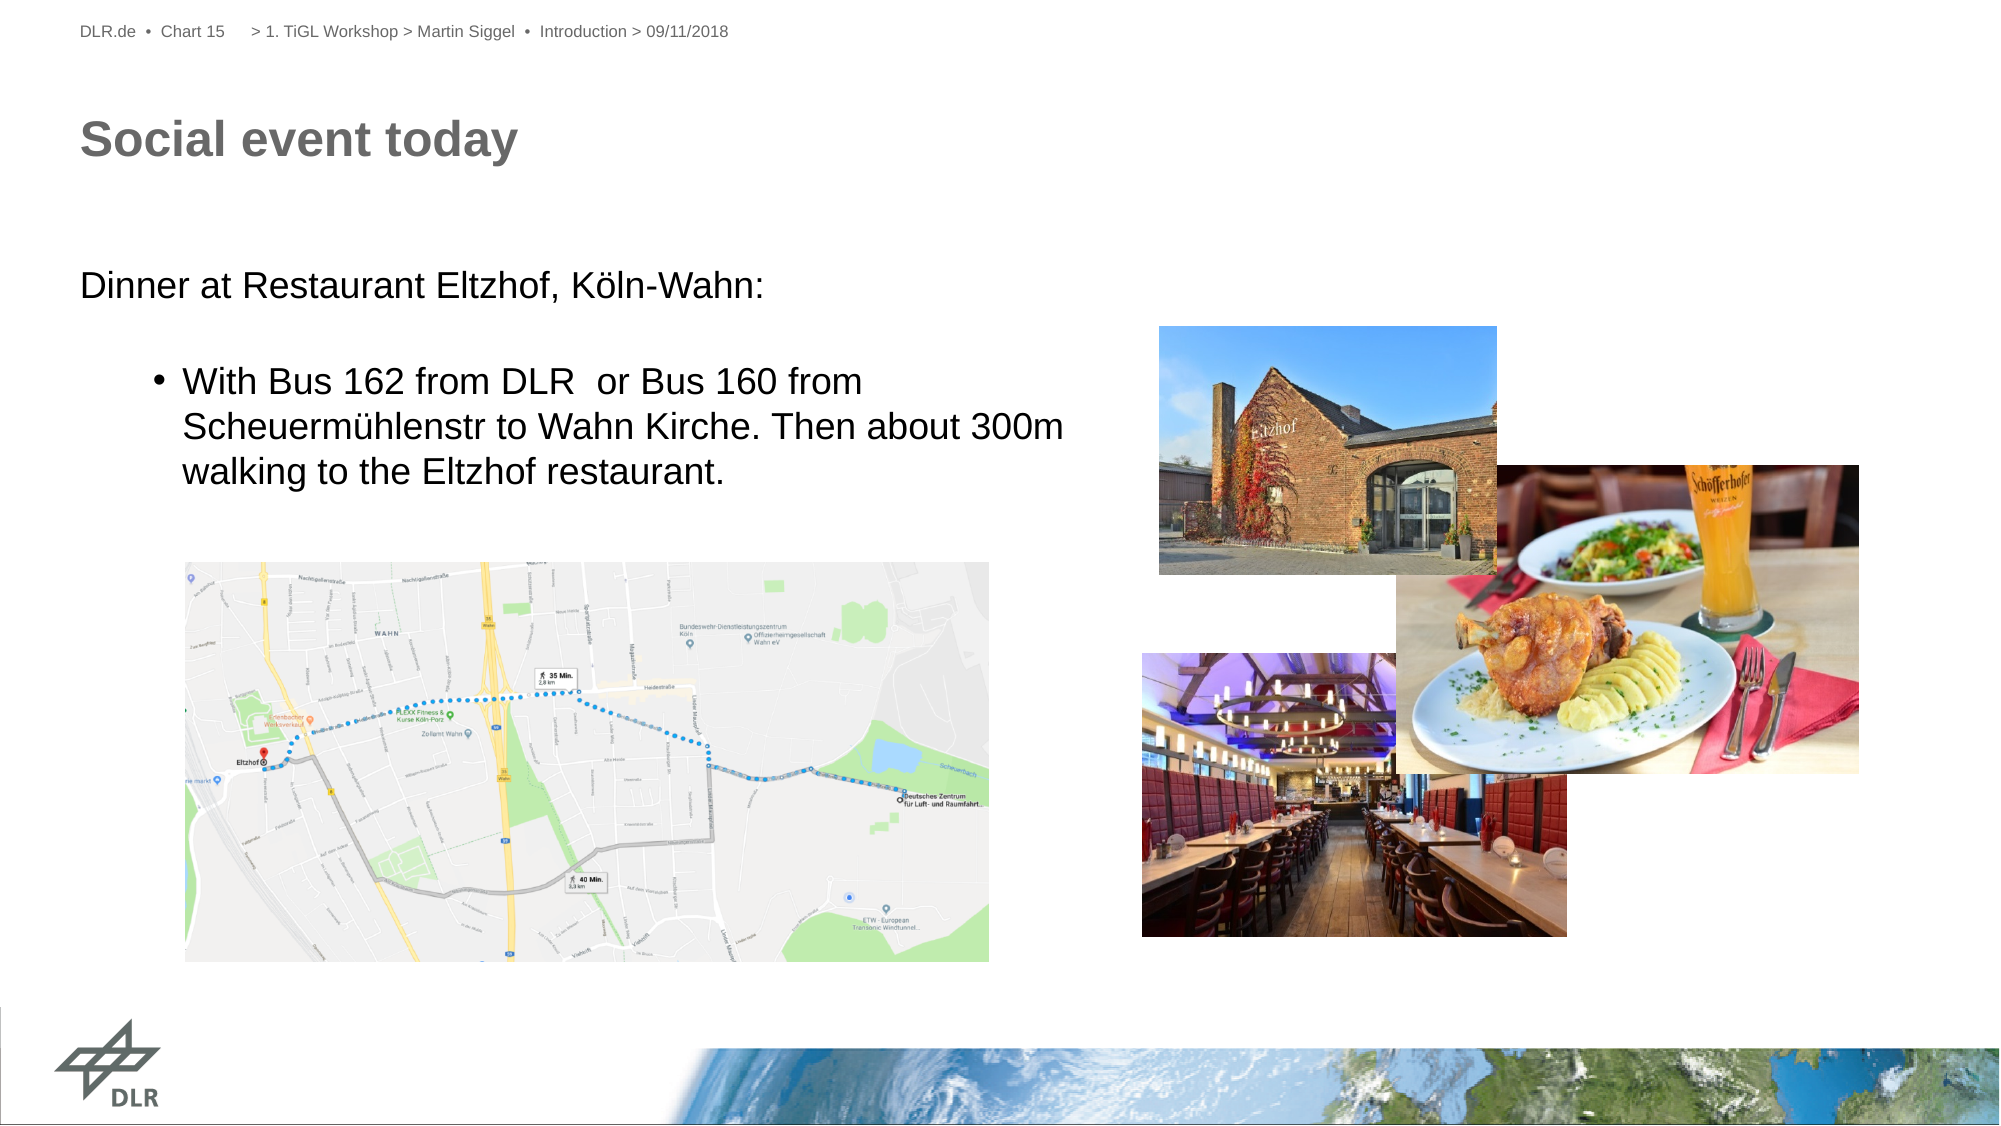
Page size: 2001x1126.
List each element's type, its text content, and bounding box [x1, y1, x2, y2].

title Social event today [79, 106, 1921, 228]
picture [0, 1007, 2000, 1125]
list Dinner at Restaurant Eltzhof, Köln-Wahn: With Bus 162 from DLR or Bus 160 from Scheuermühlenstr to Wahn Kirche. Then about 300m walking to the Eltzhof restaurant. [79, 261, 1083, 973]
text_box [1141, 326, 1859, 937]
slide_number DLR.de • Chart 15 [79, 20, 251, 45]
picture [185, 562, 989, 963]
footer > 1. TiGL Workshop > Martin Siggel • Introduction > 09/11/2018 [251, 20, 1921, 45]
